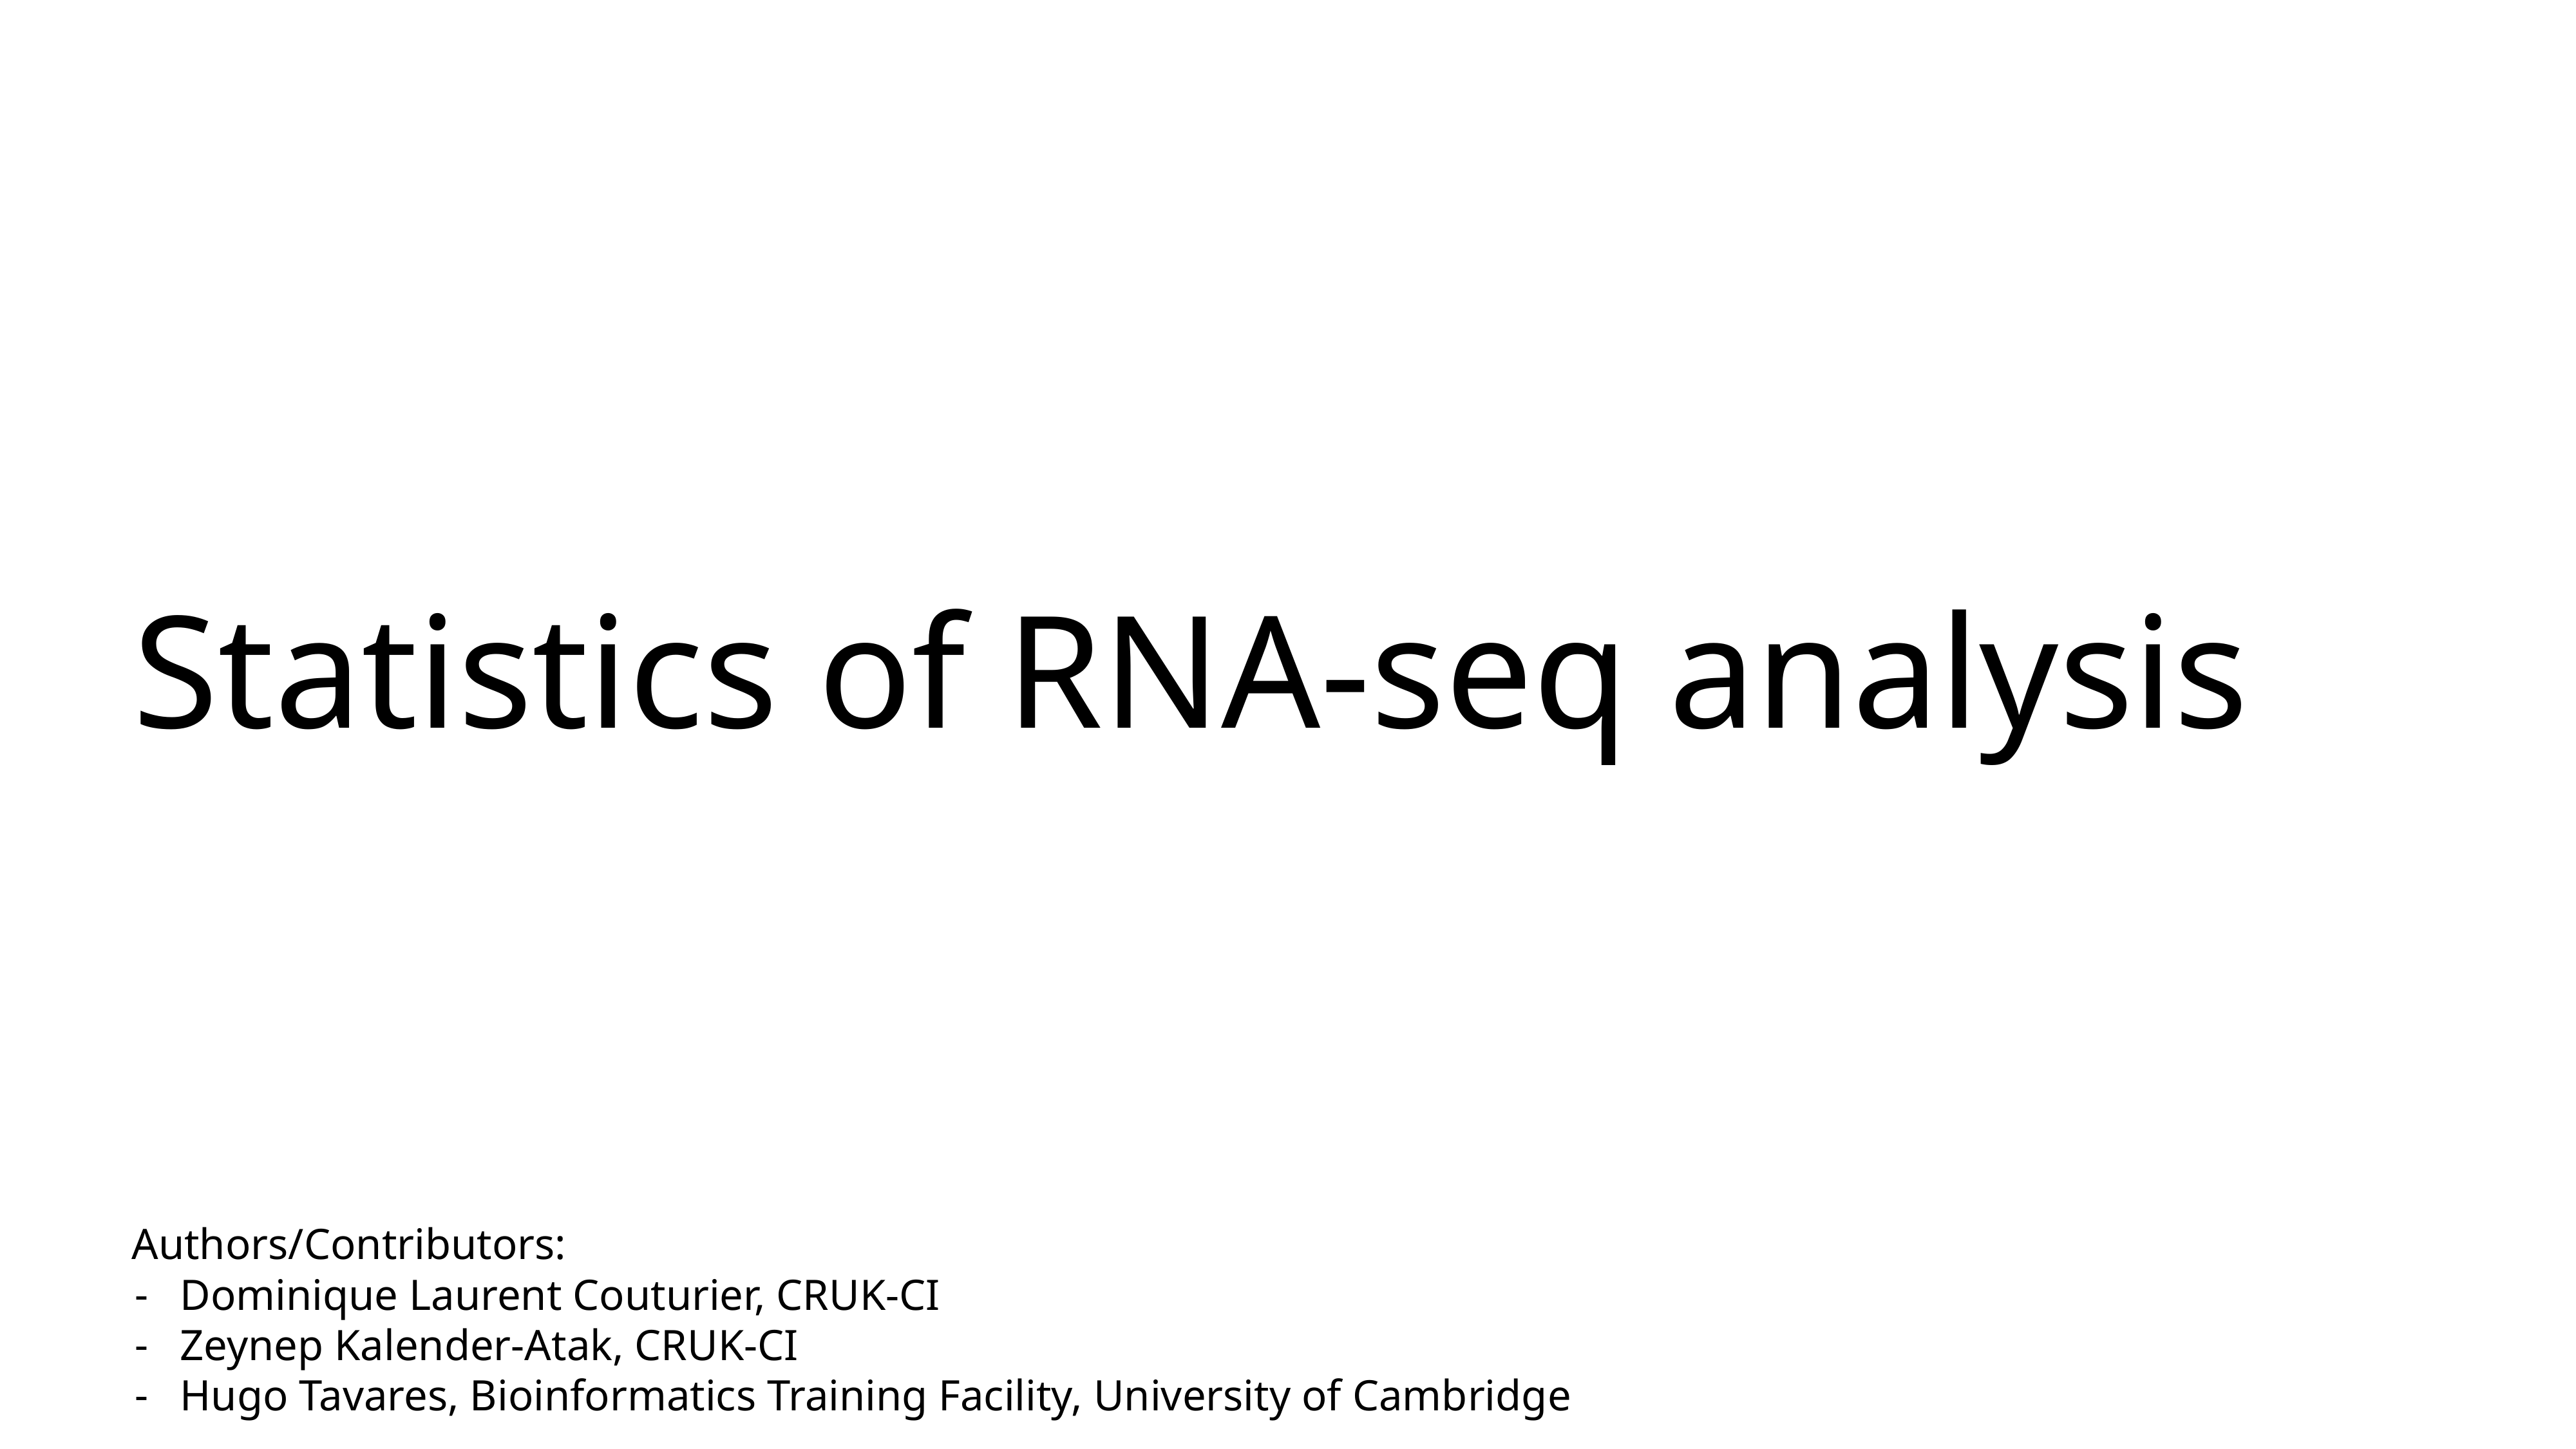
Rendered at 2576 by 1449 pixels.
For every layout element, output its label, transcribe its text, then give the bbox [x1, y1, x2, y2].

title Statistics of RNA-seq analysis [127, 272, 2449, 763]
list Authors/Contributors: Dominique Laurent Couturier, CRUK-CI Zeynep Kalender-Atak, CRUK-CI Hugo Tavares, Bioinformatics Training Facility, University of Cambridge [127, 1213, 2448, 1428]
